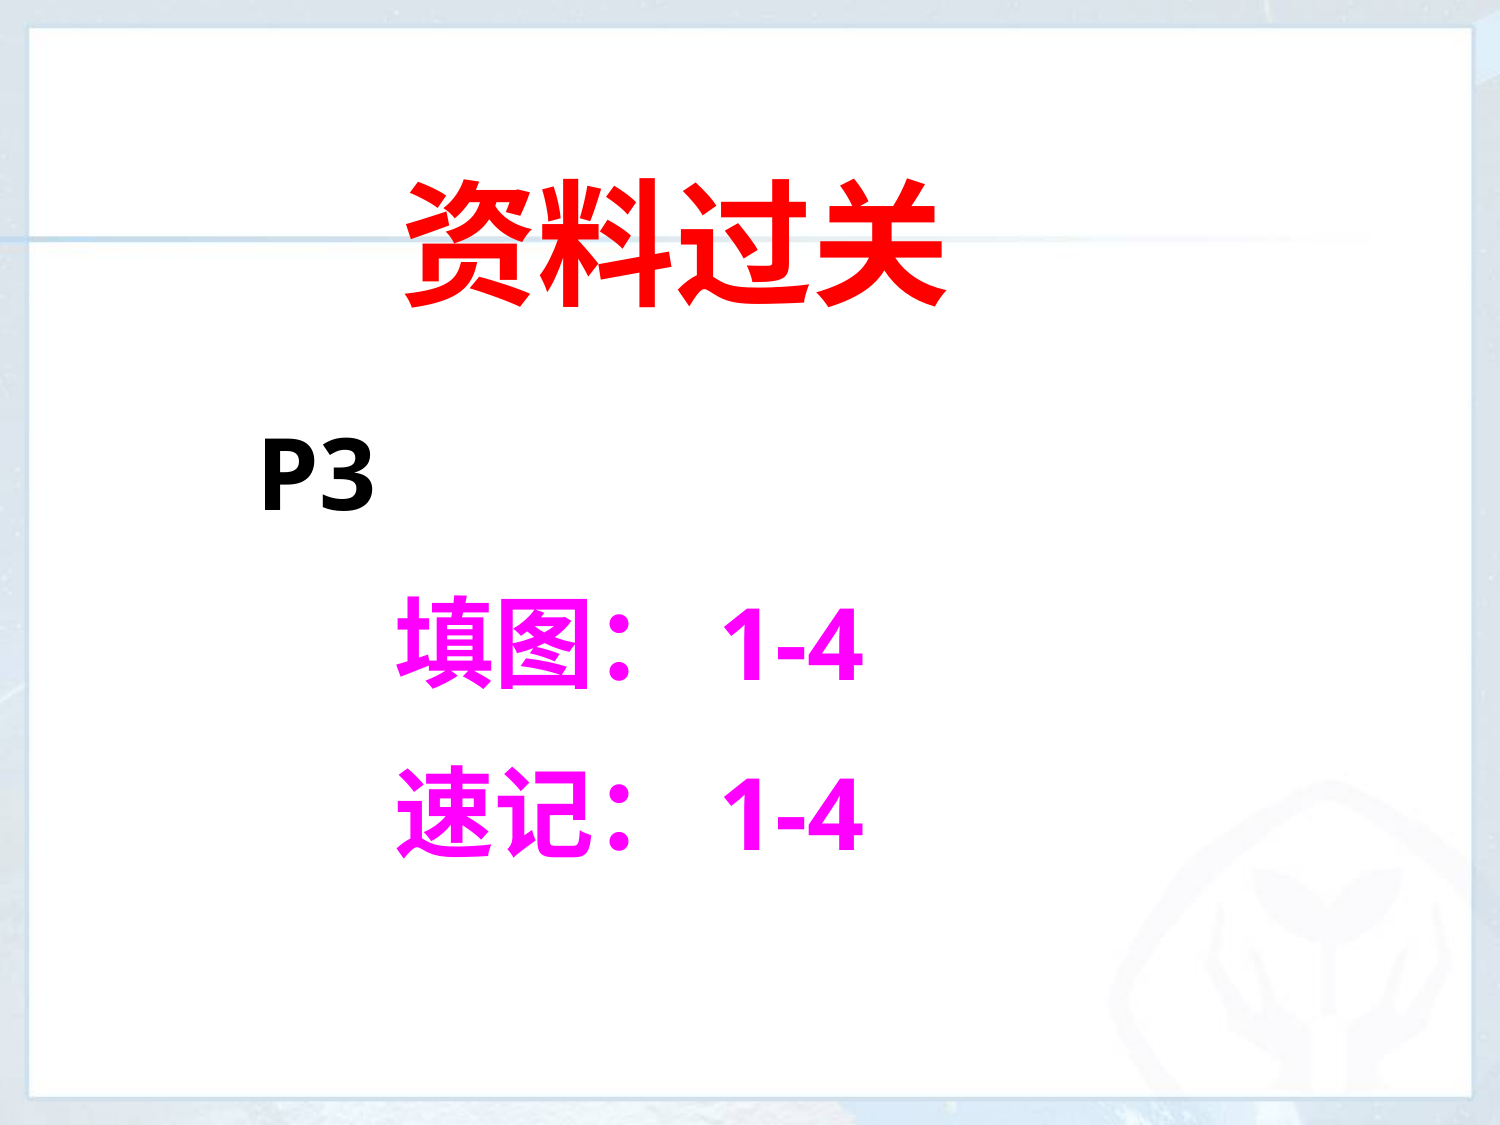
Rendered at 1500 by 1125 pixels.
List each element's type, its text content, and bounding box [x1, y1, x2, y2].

text_box 资料过关 [385, 150, 1238, 331]
text_box P3 填图：1-4 速记：1-4 [241, 403, 1413, 878]
picture [0, 0, 1500, 1125]
